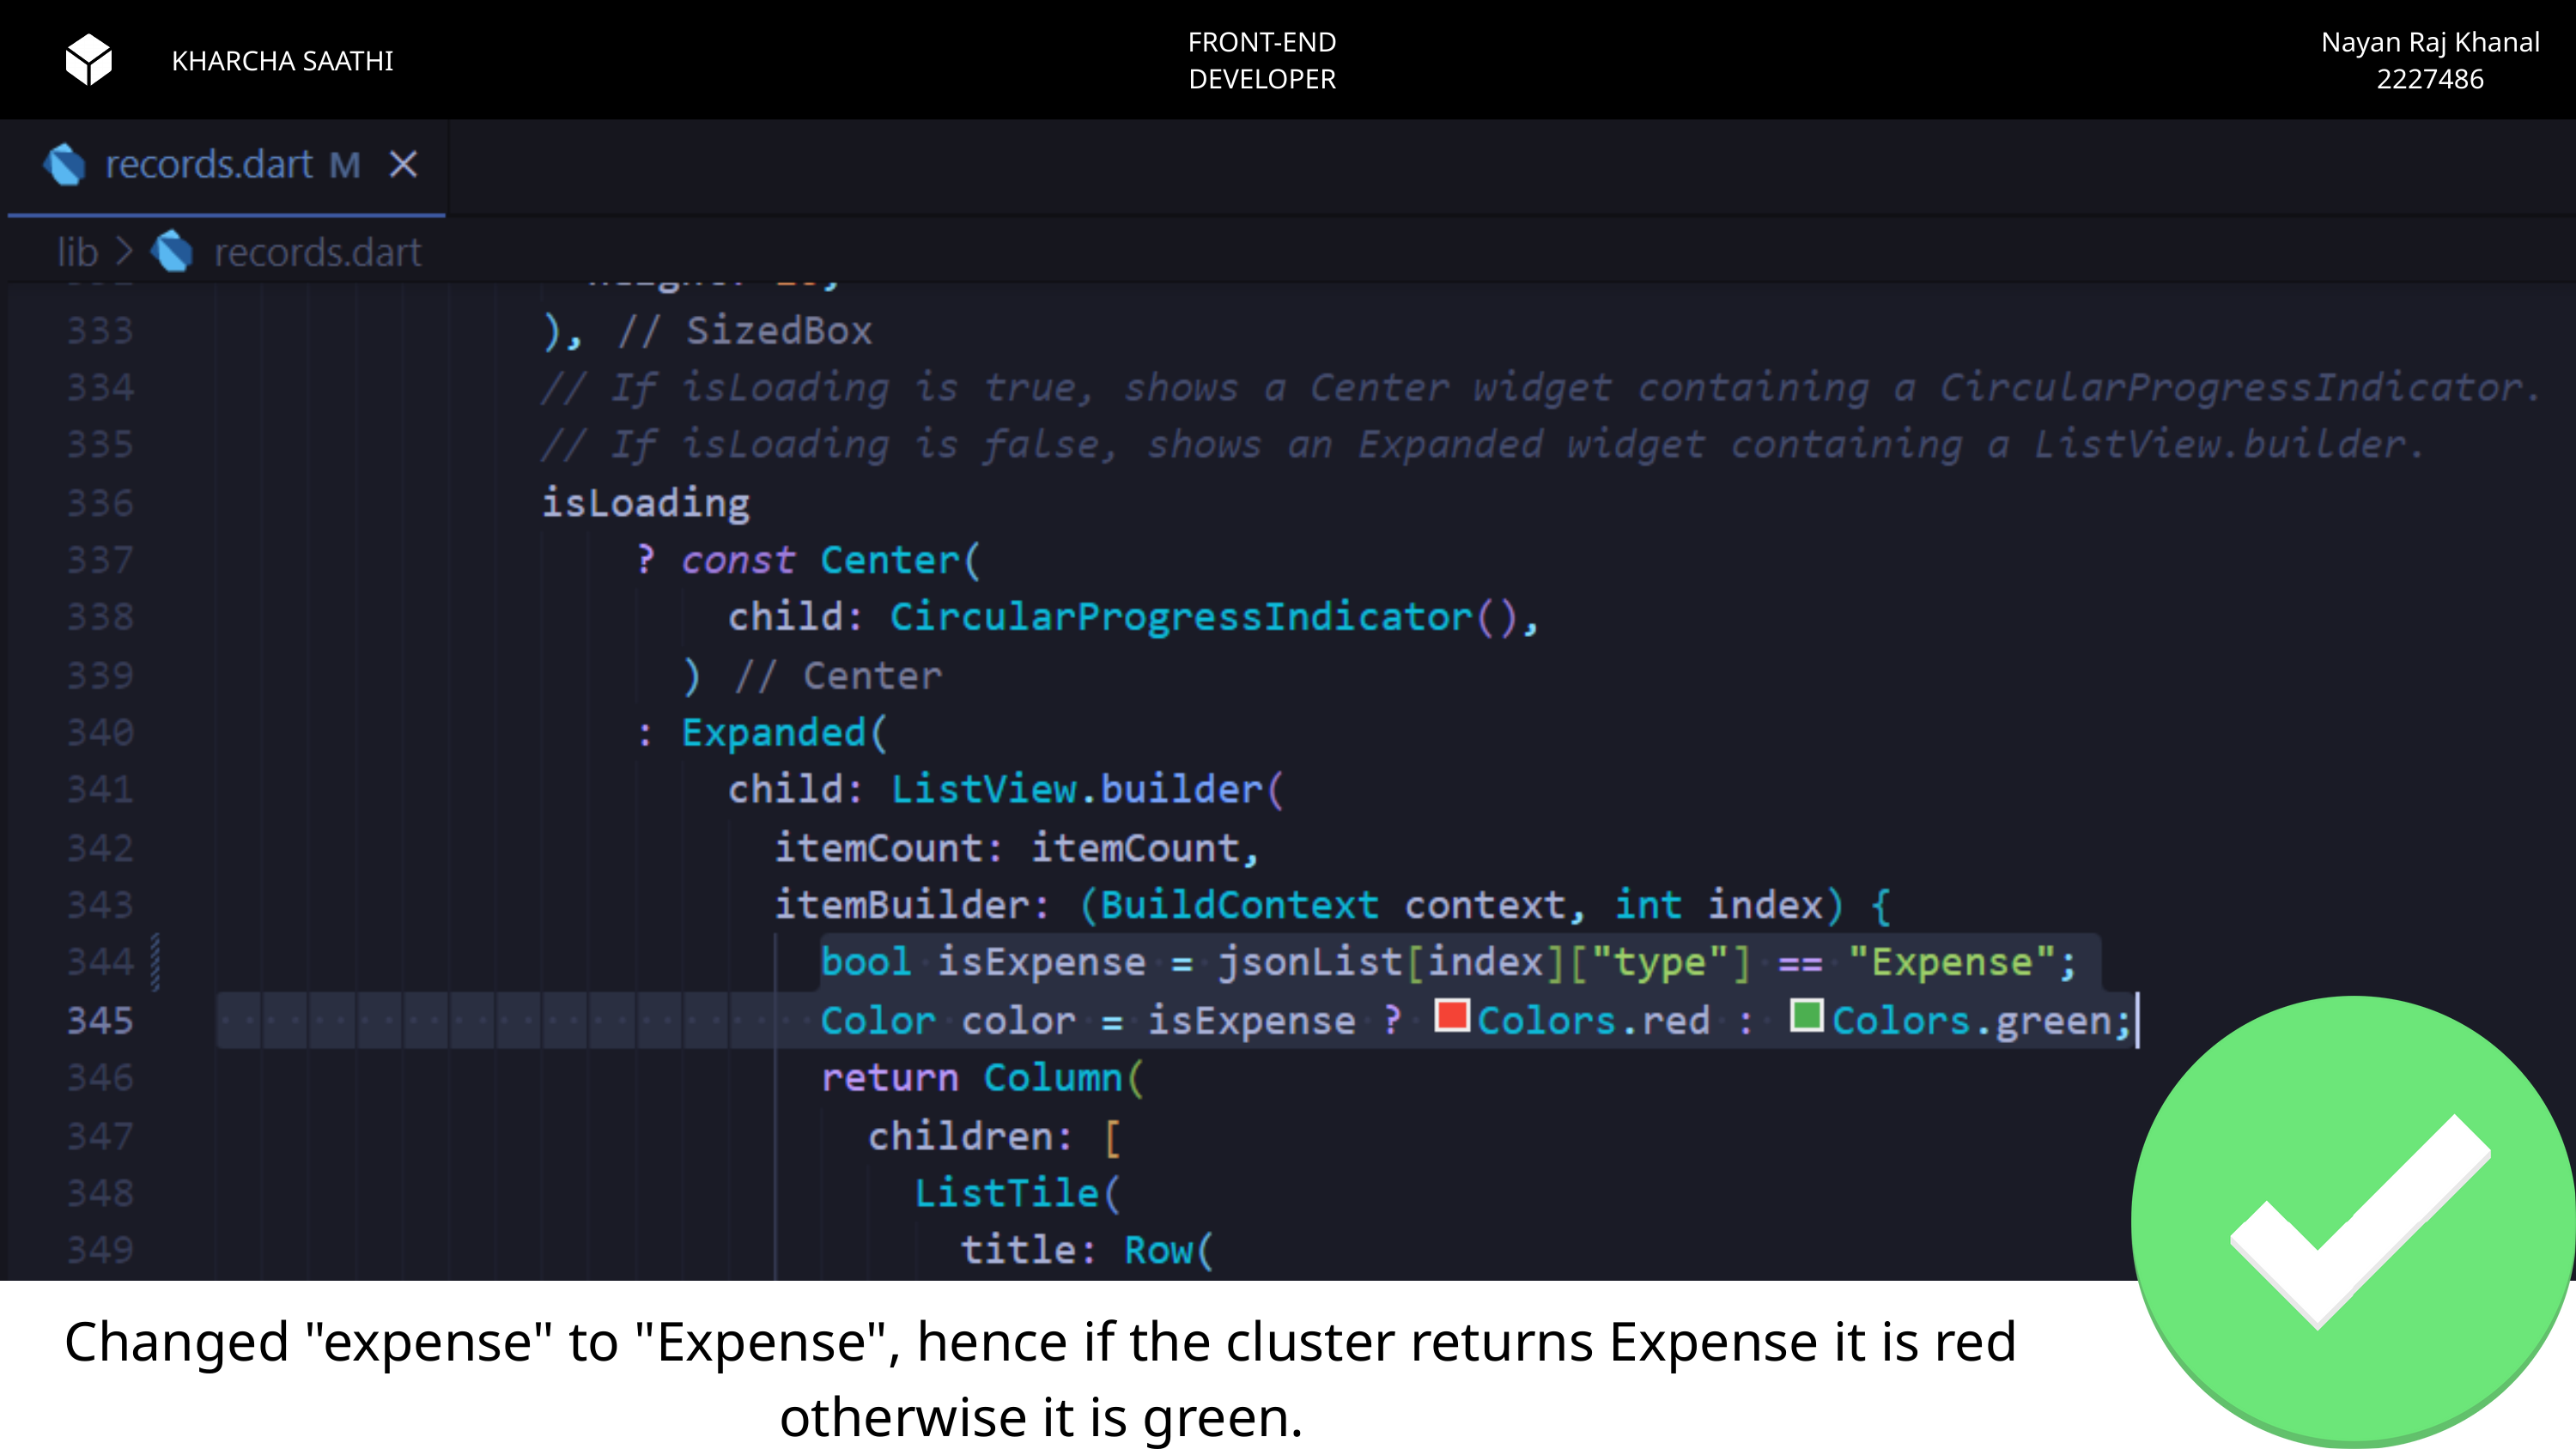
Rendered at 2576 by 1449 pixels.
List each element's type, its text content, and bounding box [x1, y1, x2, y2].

text_box Nayan Raj Khanal 2227486 [2293, 19, 2569, 95]
picture [0, 118, 2576, 1449]
picture [66, 33, 112, 86]
text_box FRONT-END DEVELOPER [1124, 19, 1400, 95]
text_box [0, 0, 2576, 116]
text_box Changed "expense" to "Expense", hence if the cluster returns Expense it is red otherwise it is green. [35, 1296, 2050, 1447]
text_box KHARCHA SAATHI [144, 38, 421, 76]
